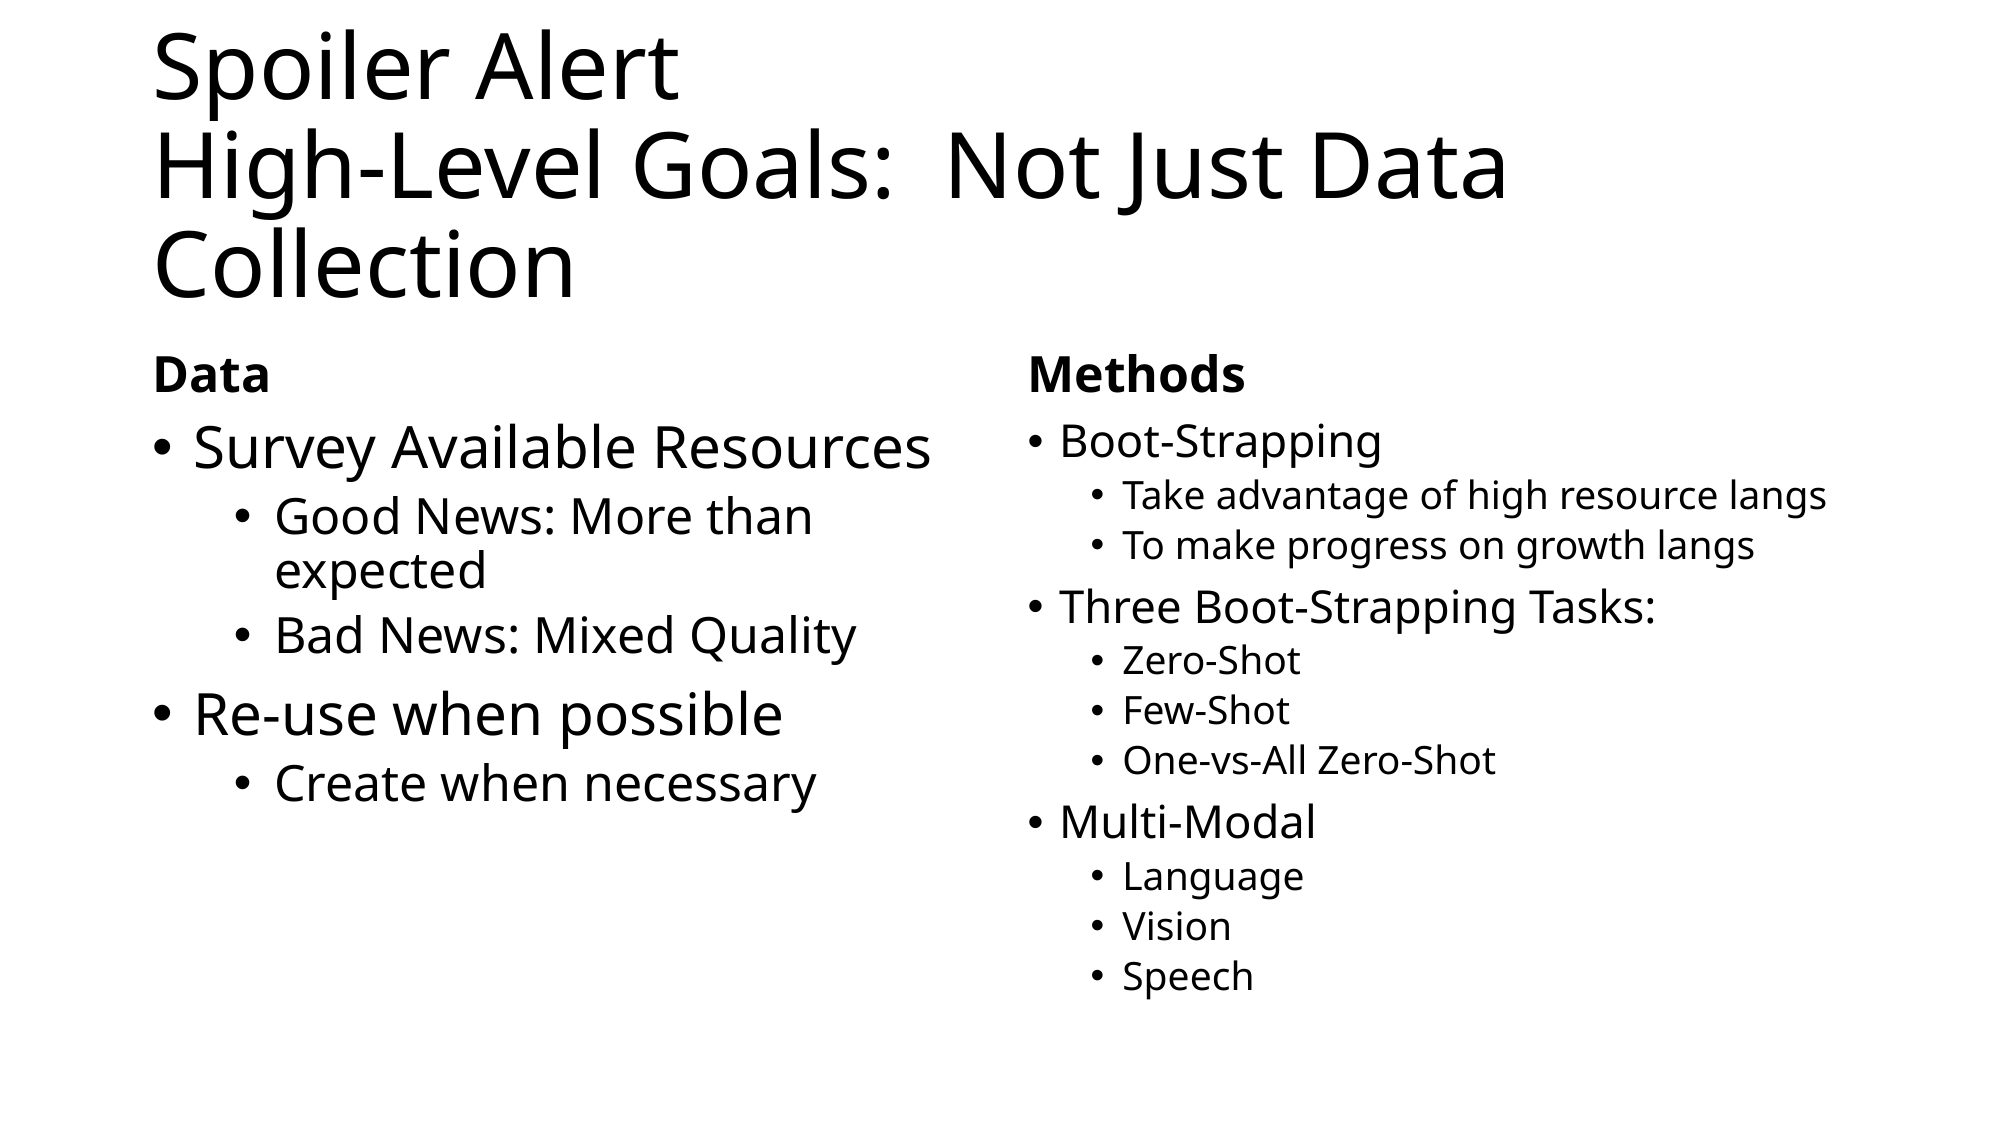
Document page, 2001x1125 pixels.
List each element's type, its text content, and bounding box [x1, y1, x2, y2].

list Boot-Strapping Take advantage of high resource langs To make progress on growth langs Three Boot-Strapping Tasks: Zero-Shot Few-Shot One-vs-All Zero-Shot Multi-Modal Language Vision Speech [1012, 410, 1863, 1016]
title Spoiler Alert High-Level Goals: Not Just Data Collection [137, 59, 1863, 278]
list Survey Available Resources Good News: More than expected Bad News: Mixed Quality Re-use when possible Create when necessary [137, 410, 984, 1016]
list Methods [1012, 275, 1863, 410]
list Data [137, 275, 984, 410]
